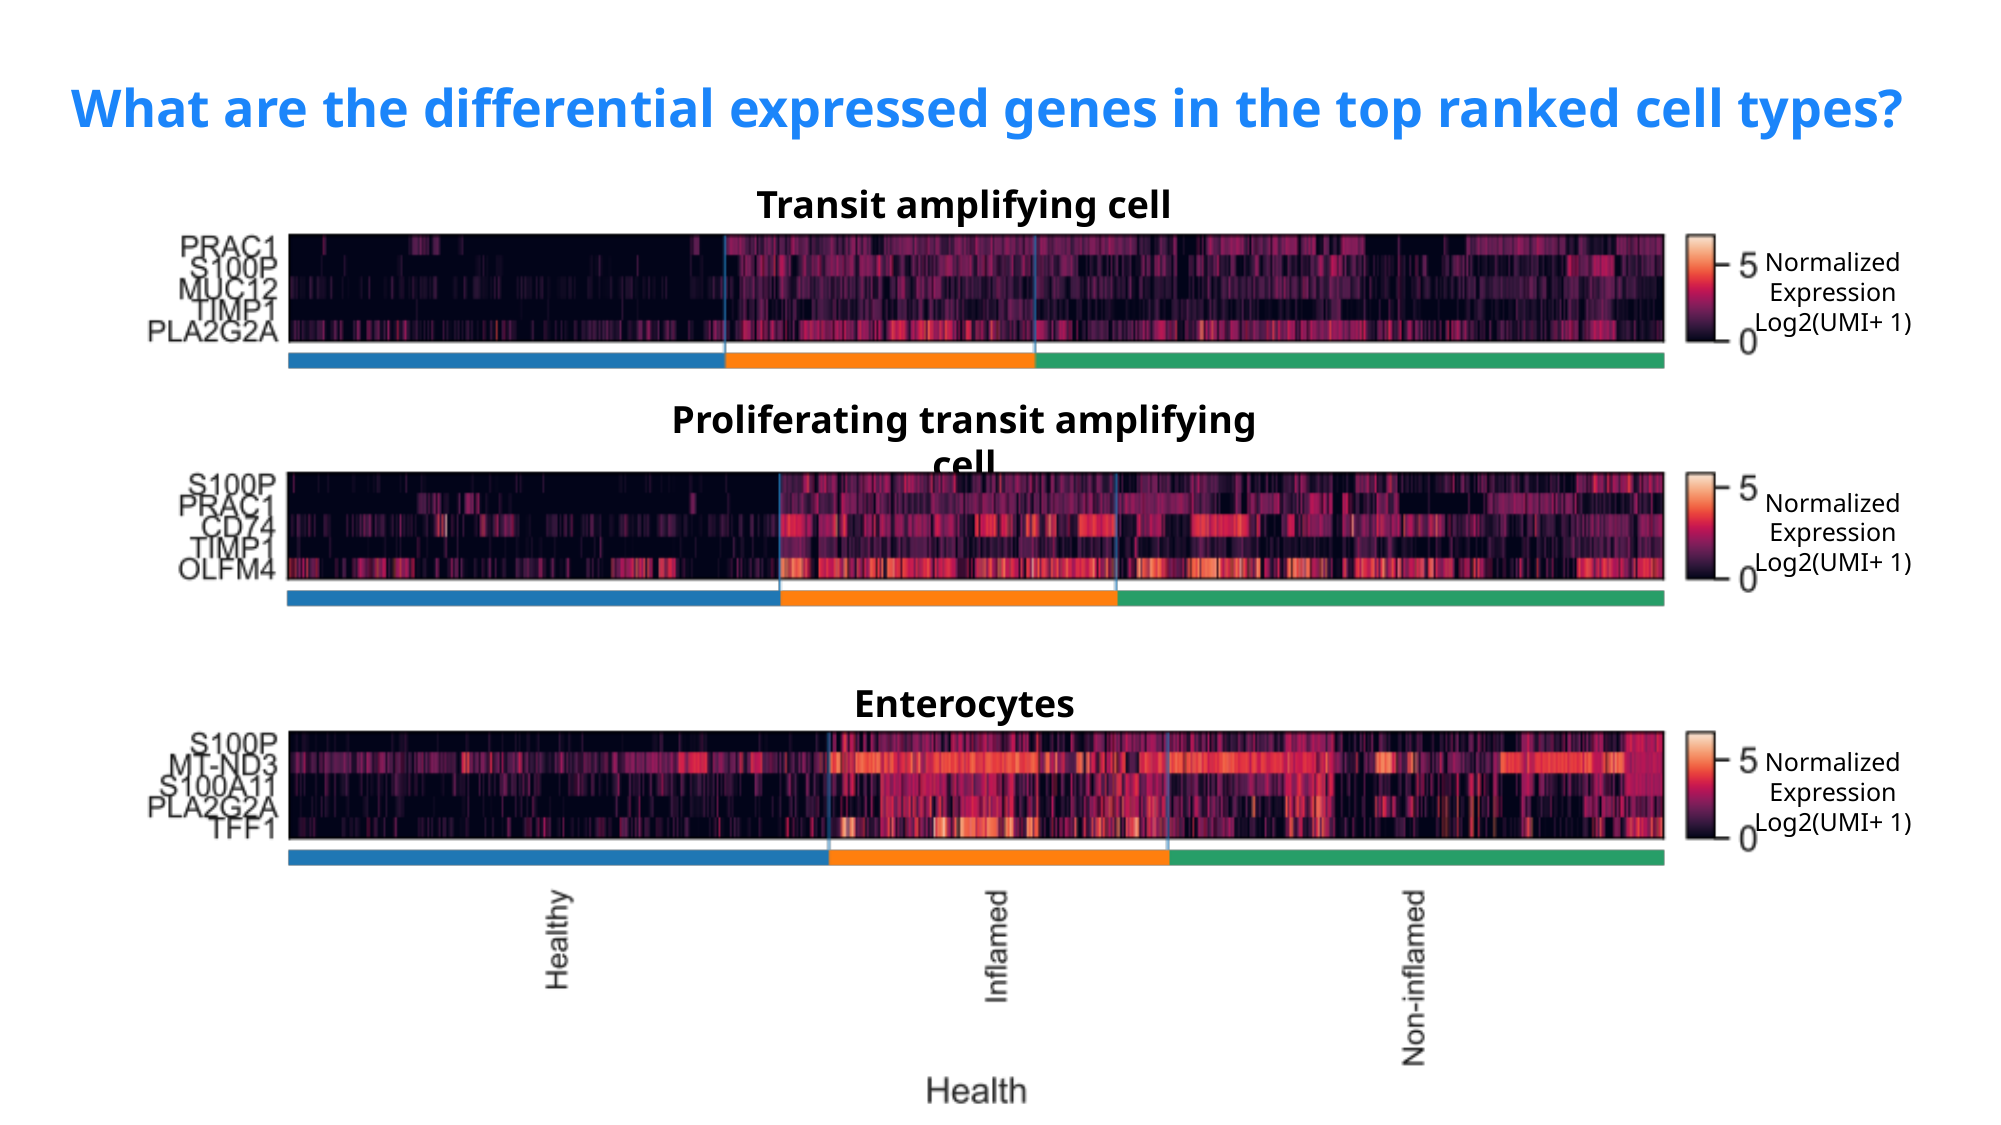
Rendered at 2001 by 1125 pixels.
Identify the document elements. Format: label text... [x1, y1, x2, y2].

text_box Normalized Expression Log2(UMI+ 1) [1773, 739, 1961, 844]
picture [129, 714, 1773, 1125]
text_box Transit amplifying cell [670, 164, 1259, 217]
picture [129, 217, 1773, 385]
text_box Enterocytes [670, 663, 1259, 714]
text_box Normalized Expression Log2(UMI+ 1) [1773, 479, 1961, 585]
text_box Proliferating transit amplifying cell [624, 388, 1305, 455]
text_box Normalized Expression Log2(UMI+ 1) [1773, 239, 1961, 344]
text_box What are the differential expressed genes in the top ranked cell types? [56, 55, 1943, 146]
picture [160, 455, 1773, 623]
